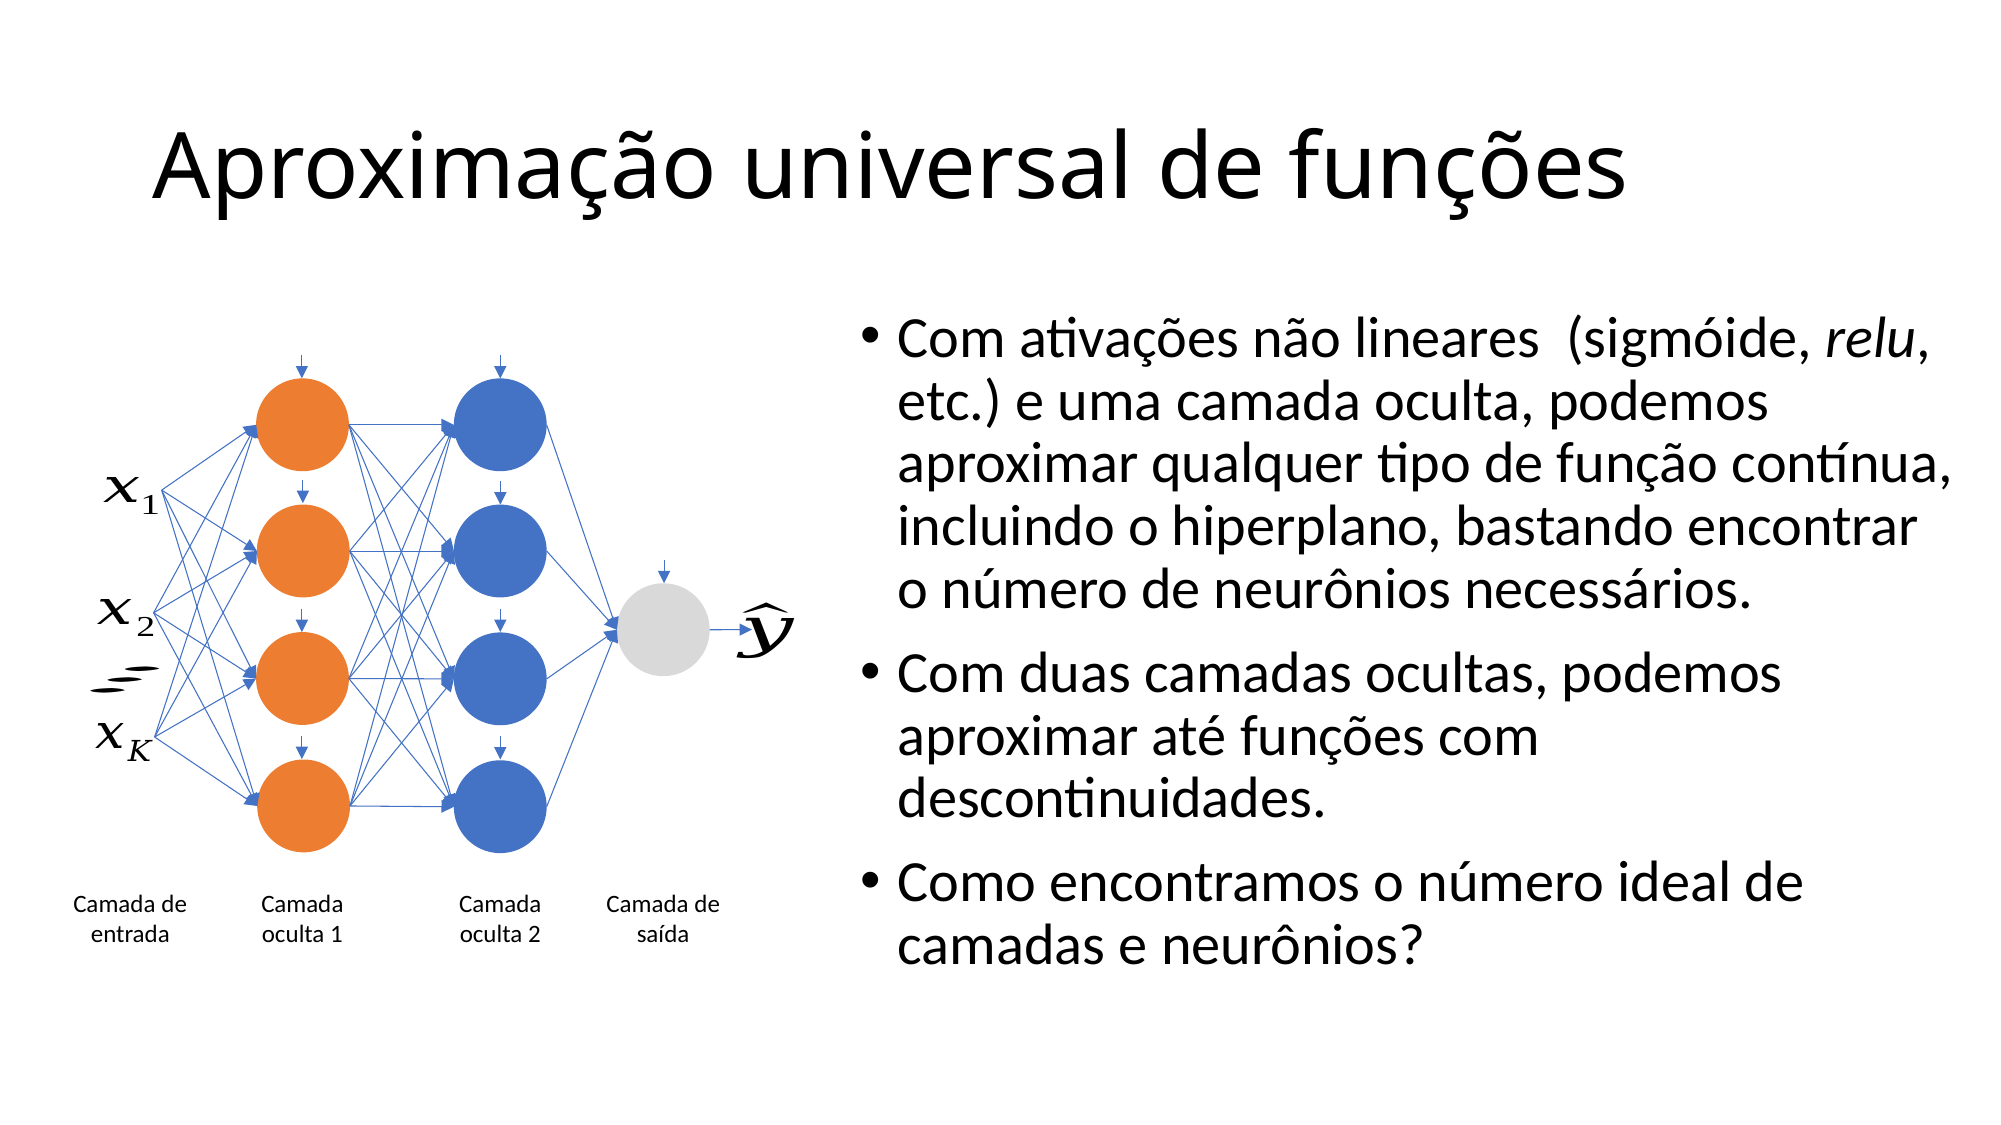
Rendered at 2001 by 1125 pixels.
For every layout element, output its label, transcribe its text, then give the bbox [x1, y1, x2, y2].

list Com ativações não lineares (sigmóide, relu, etc.) e uma camada oculta, podemos aproximar qualquer tipo de função contínua, incluindo o hiperplano, bastando encontrar o número de neurônios necessários. Com duas camadas ocultas, podemos aproximar até funções com descontinuidades. Como encontramos o número ideal de camadas e neurônios? [845, 299, 1973, 1125]
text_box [50, 355, 803, 957]
title Aproximação universal de funções [137, 59, 1863, 278]
